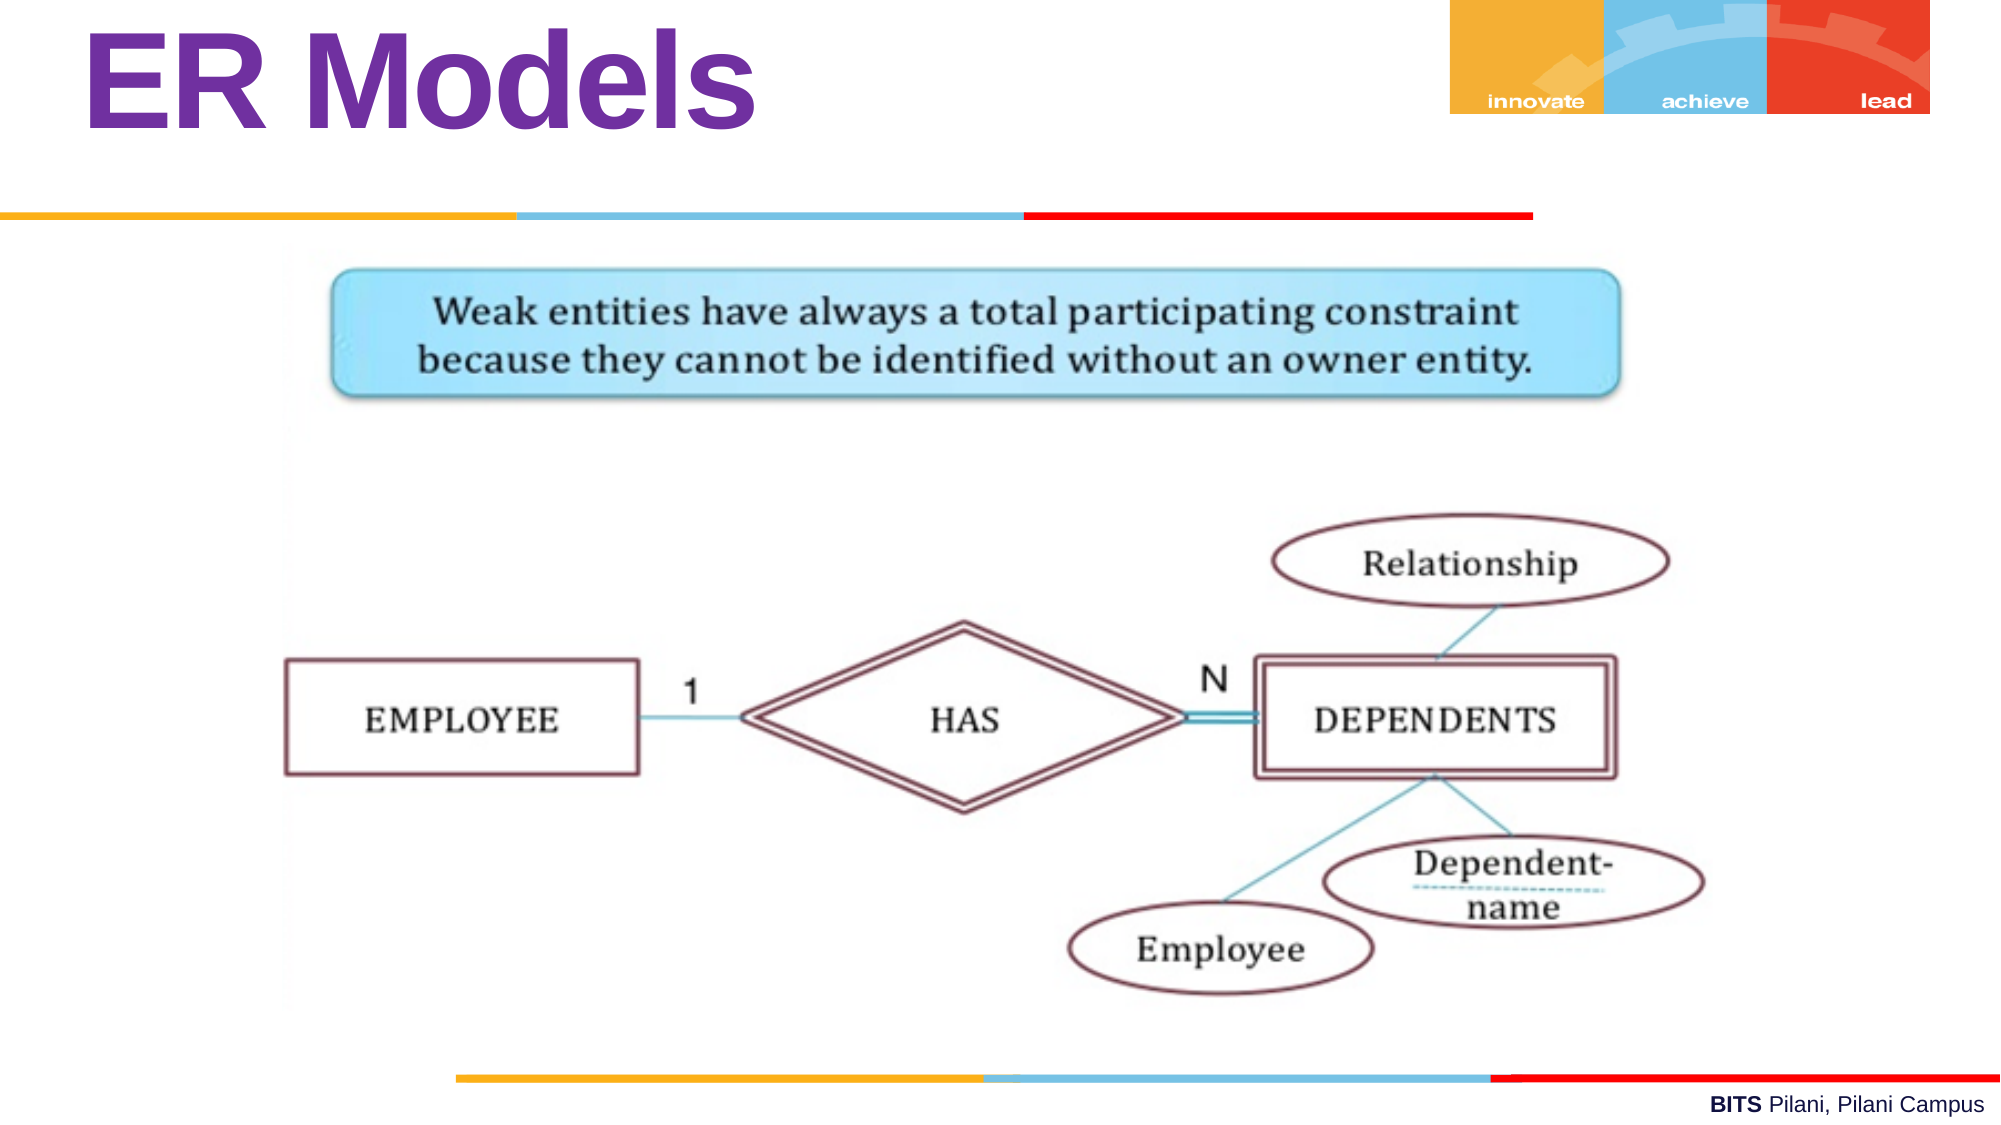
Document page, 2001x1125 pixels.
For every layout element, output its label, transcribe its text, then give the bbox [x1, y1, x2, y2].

picture [282, 243, 1715, 1011]
list ER Models [66, 0, 1450, 446]
picture [1450, 0, 1930, 114]
